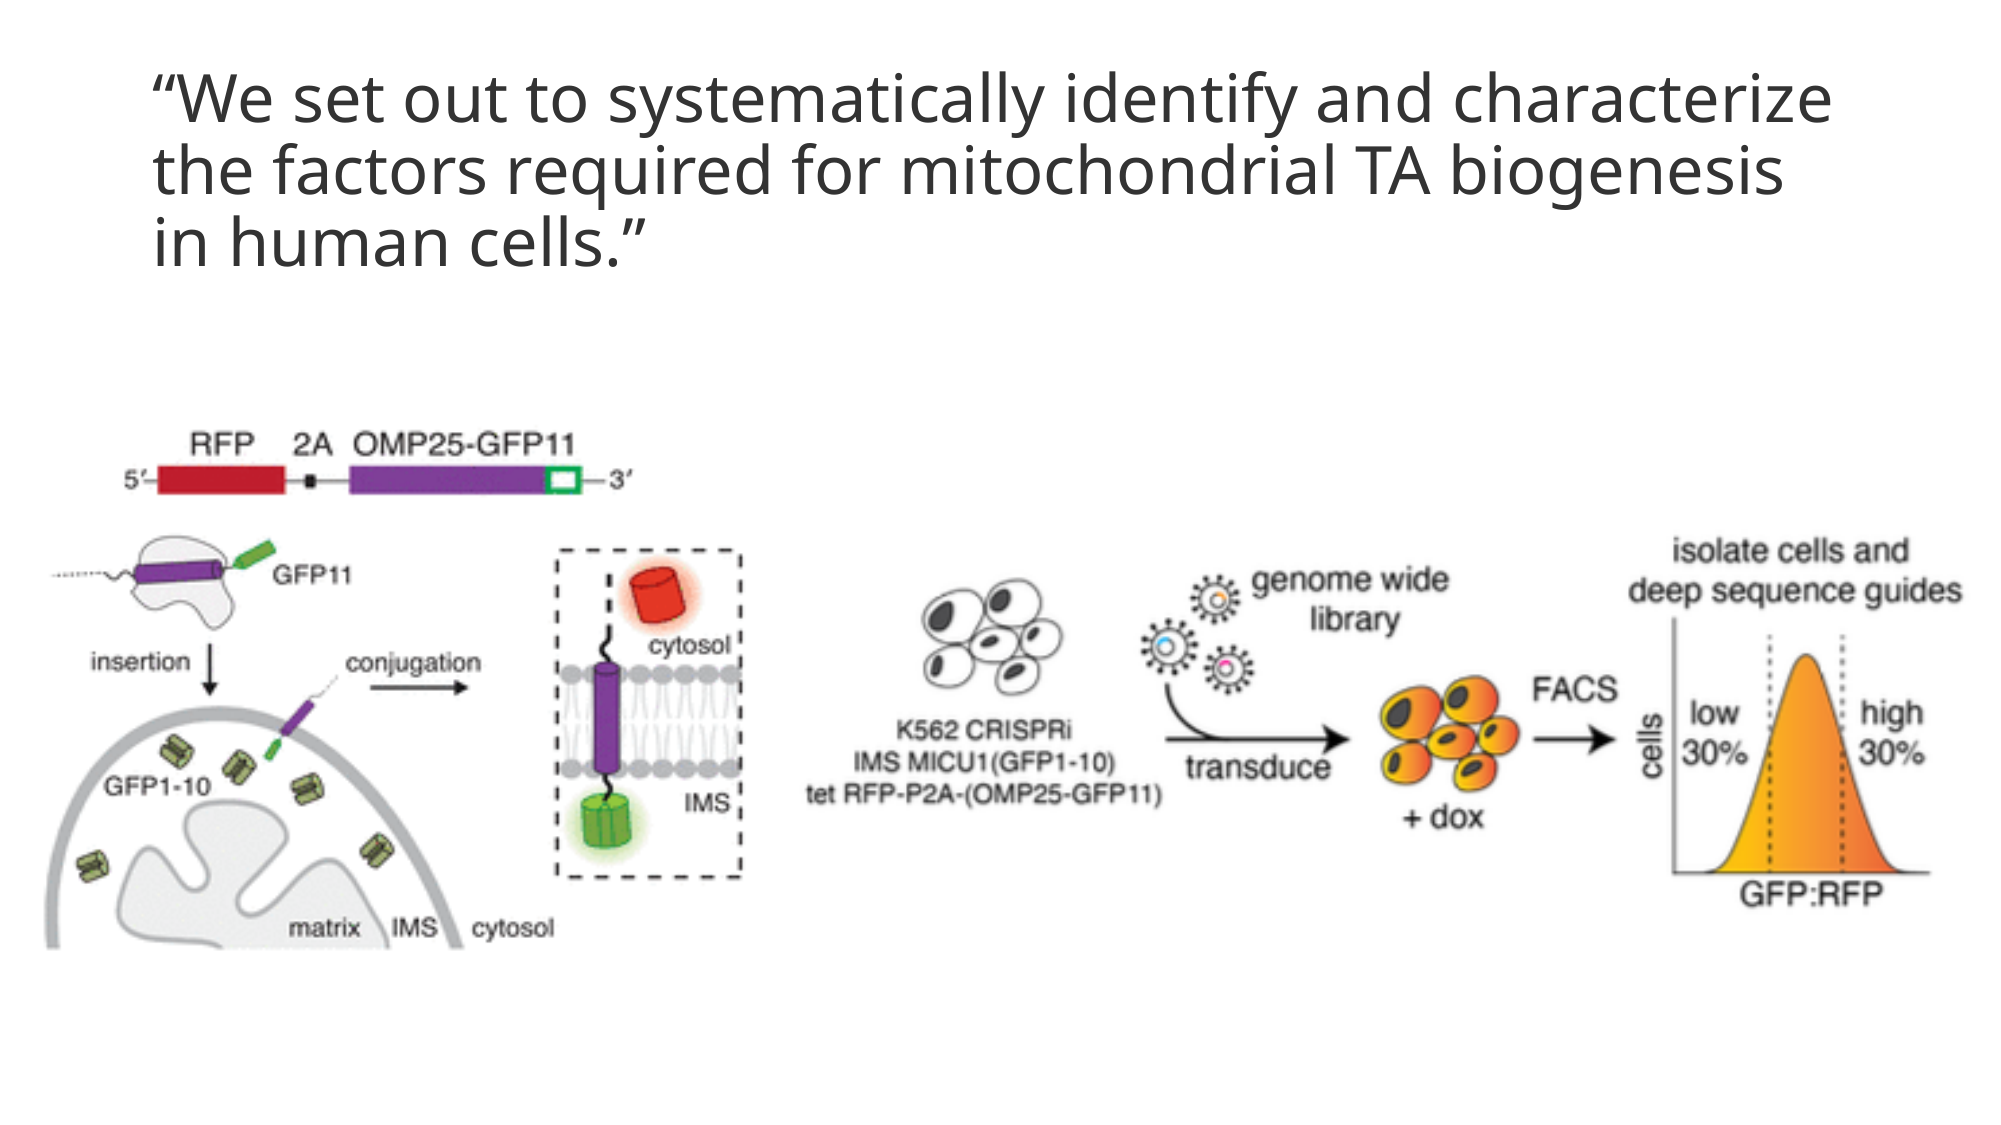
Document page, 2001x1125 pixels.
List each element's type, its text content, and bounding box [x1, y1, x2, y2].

title “We set out to systematically identify and characterize the factors required for mitochondrial TA biogenesis in human cells.” [137, 59, 1863, 366]
picture [798, 522, 1981, 926]
picture [32, 415, 767, 969]
